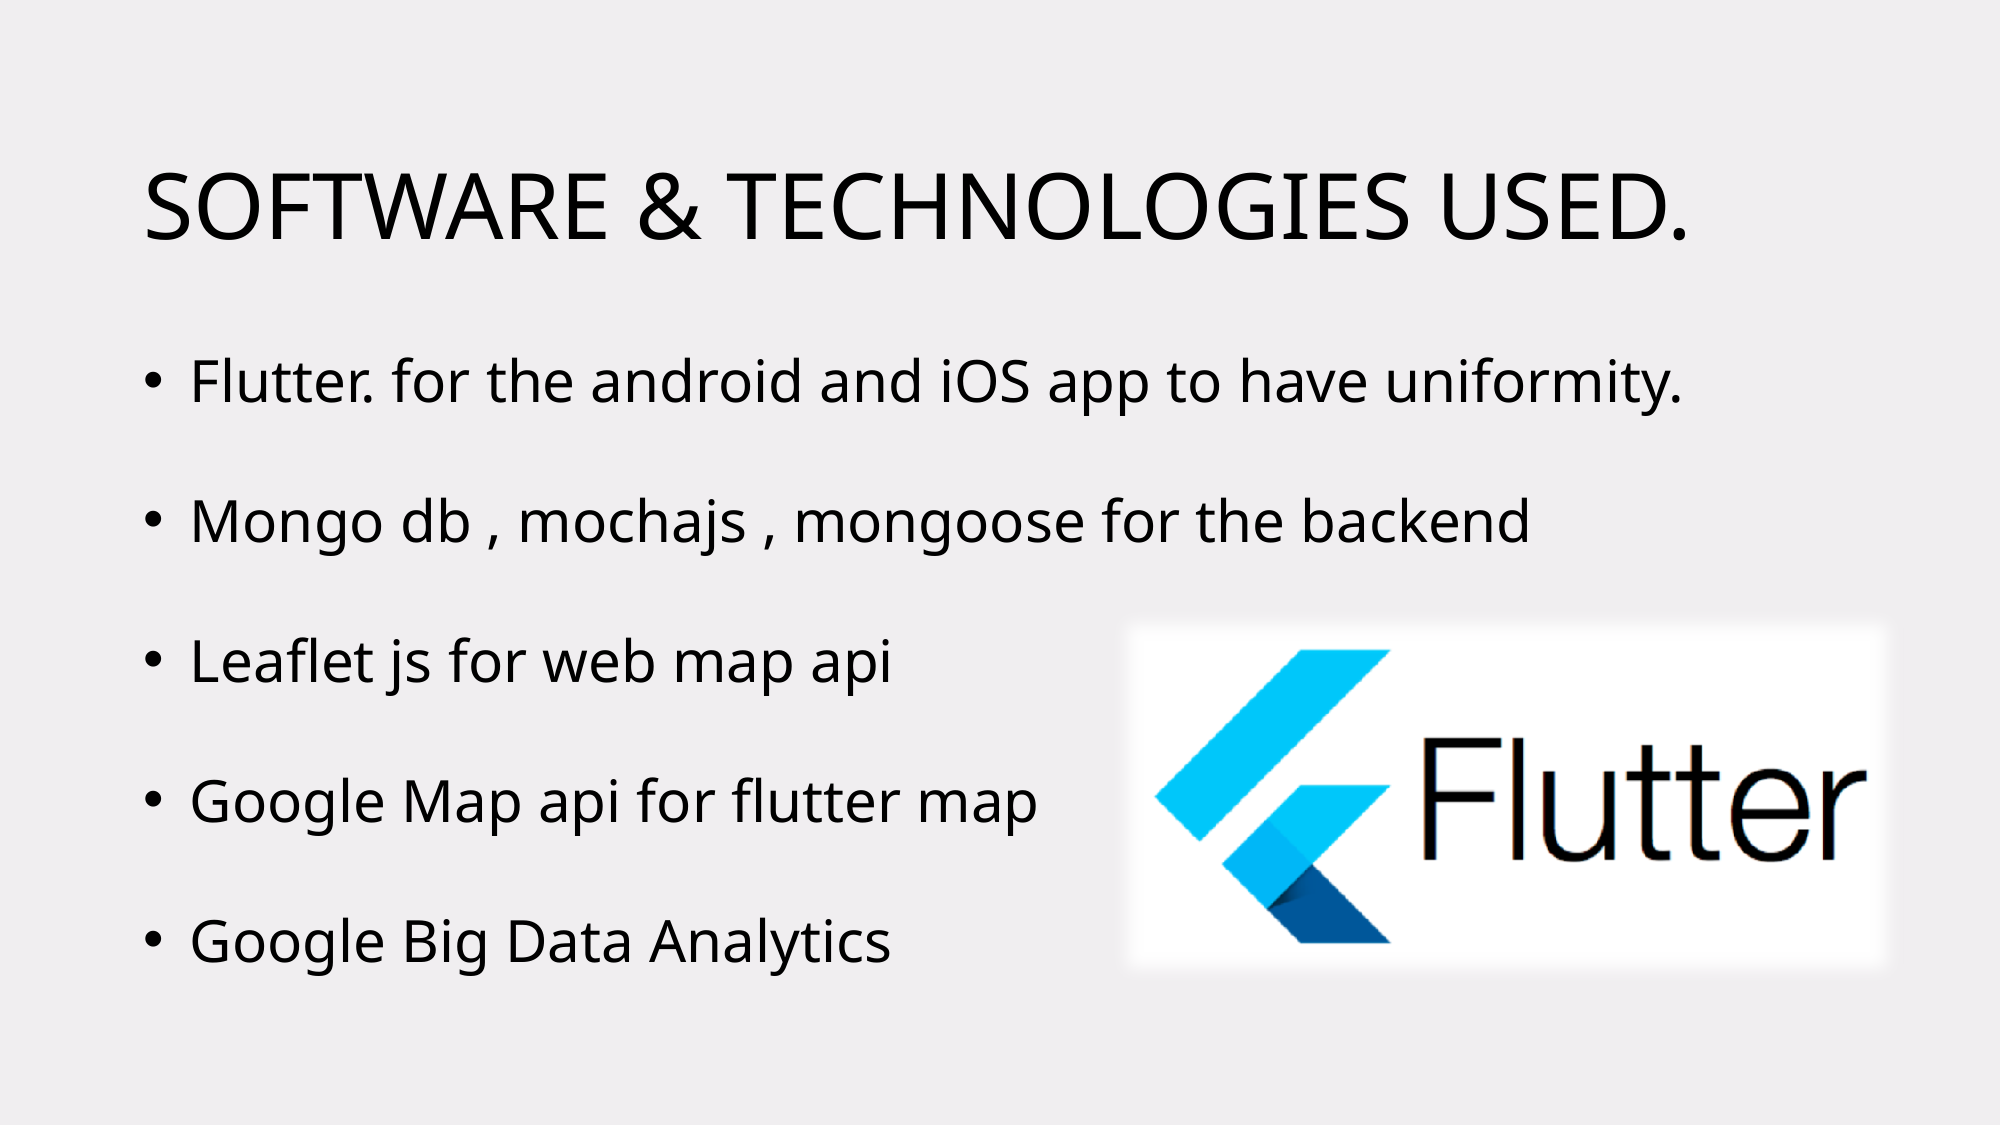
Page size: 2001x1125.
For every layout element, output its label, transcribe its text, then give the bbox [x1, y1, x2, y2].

text_box SOFTWARE & TECHNOLOGIES USED. [128, 140, 1904, 266]
picture [1109, 607, 1904, 984]
text_box Flutter. for the android and iOS app to have uniformity. Mongo db , mochajs , mongoose for the backend Leaﬂet js for web map api Google Map api for ﬂutter map Google Big Data Analytics [128, 266, 2000, 1122]
